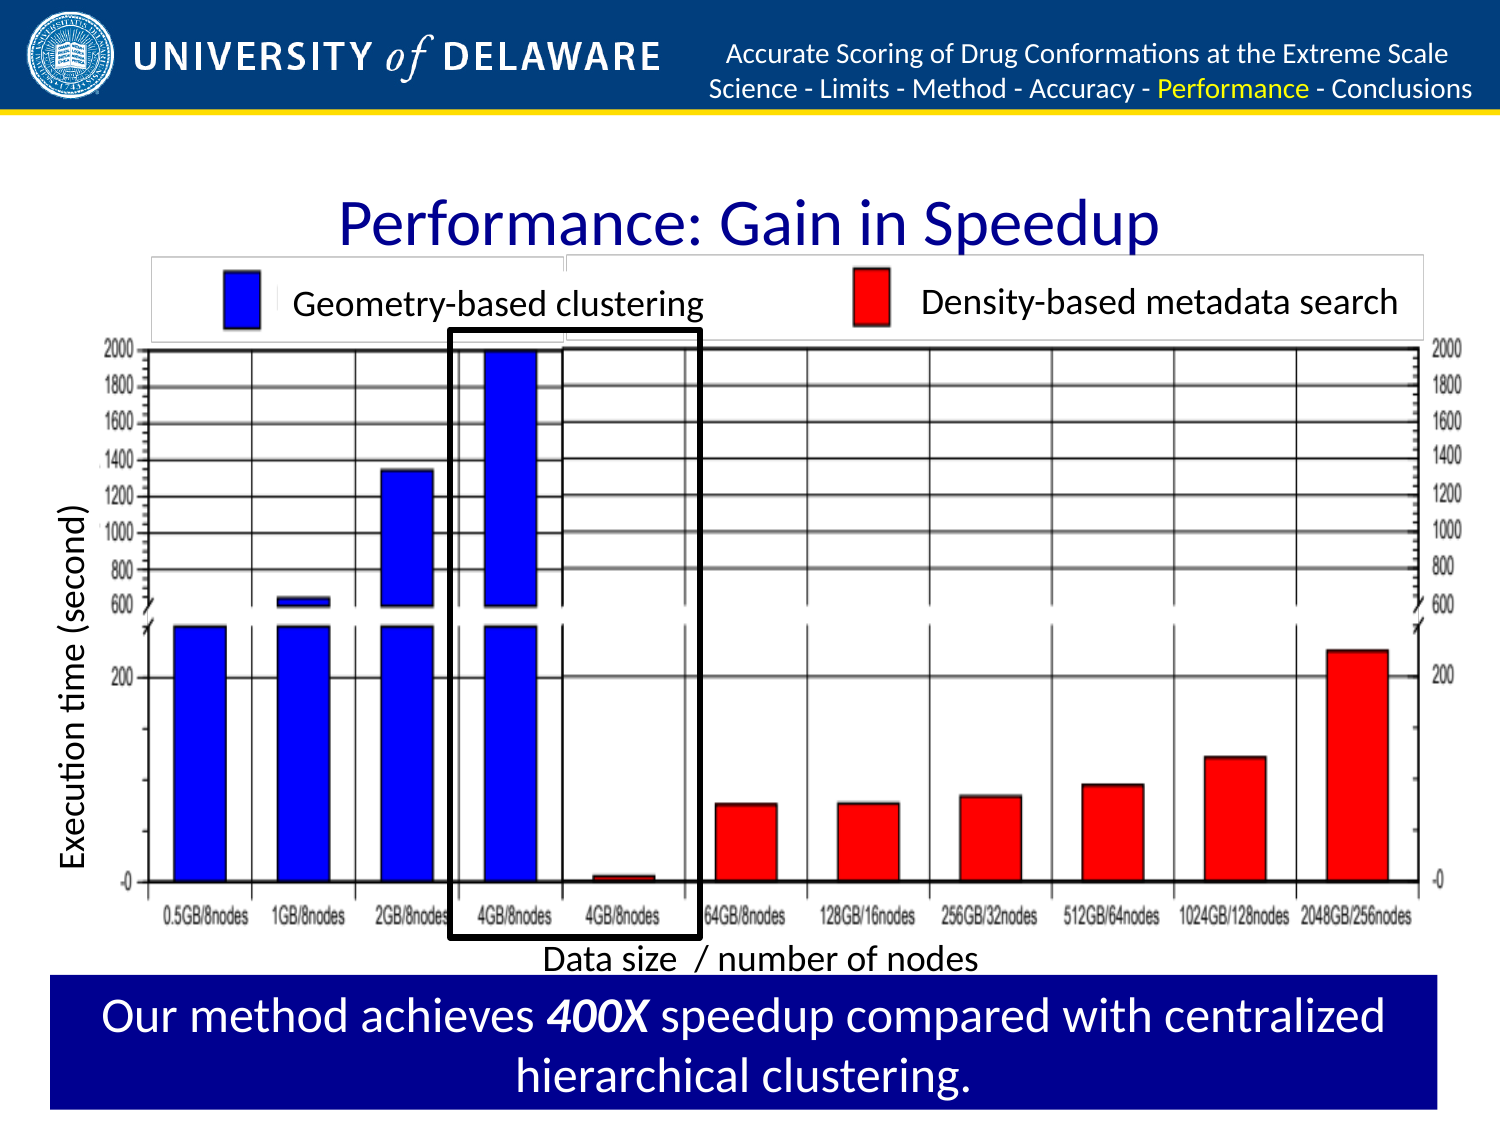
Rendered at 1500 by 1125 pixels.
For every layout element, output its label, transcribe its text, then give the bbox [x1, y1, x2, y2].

picture [0, 0, 1500, 1125]
text_box Execution time (second) [39, 489, 94, 886]
text_box Our method achieves 400X speedup compared with centralized hierarchical clustering. [50, 974, 1438, 1110]
text_box Accurate Scoring of Drug Conformations at the Extreme Scale Science - Limits - Method - Accuracy - Performance - Conclusions [681, 26, 1500, 112]
title Performance: Gain in Speedup [75, 137, 1425, 300]
